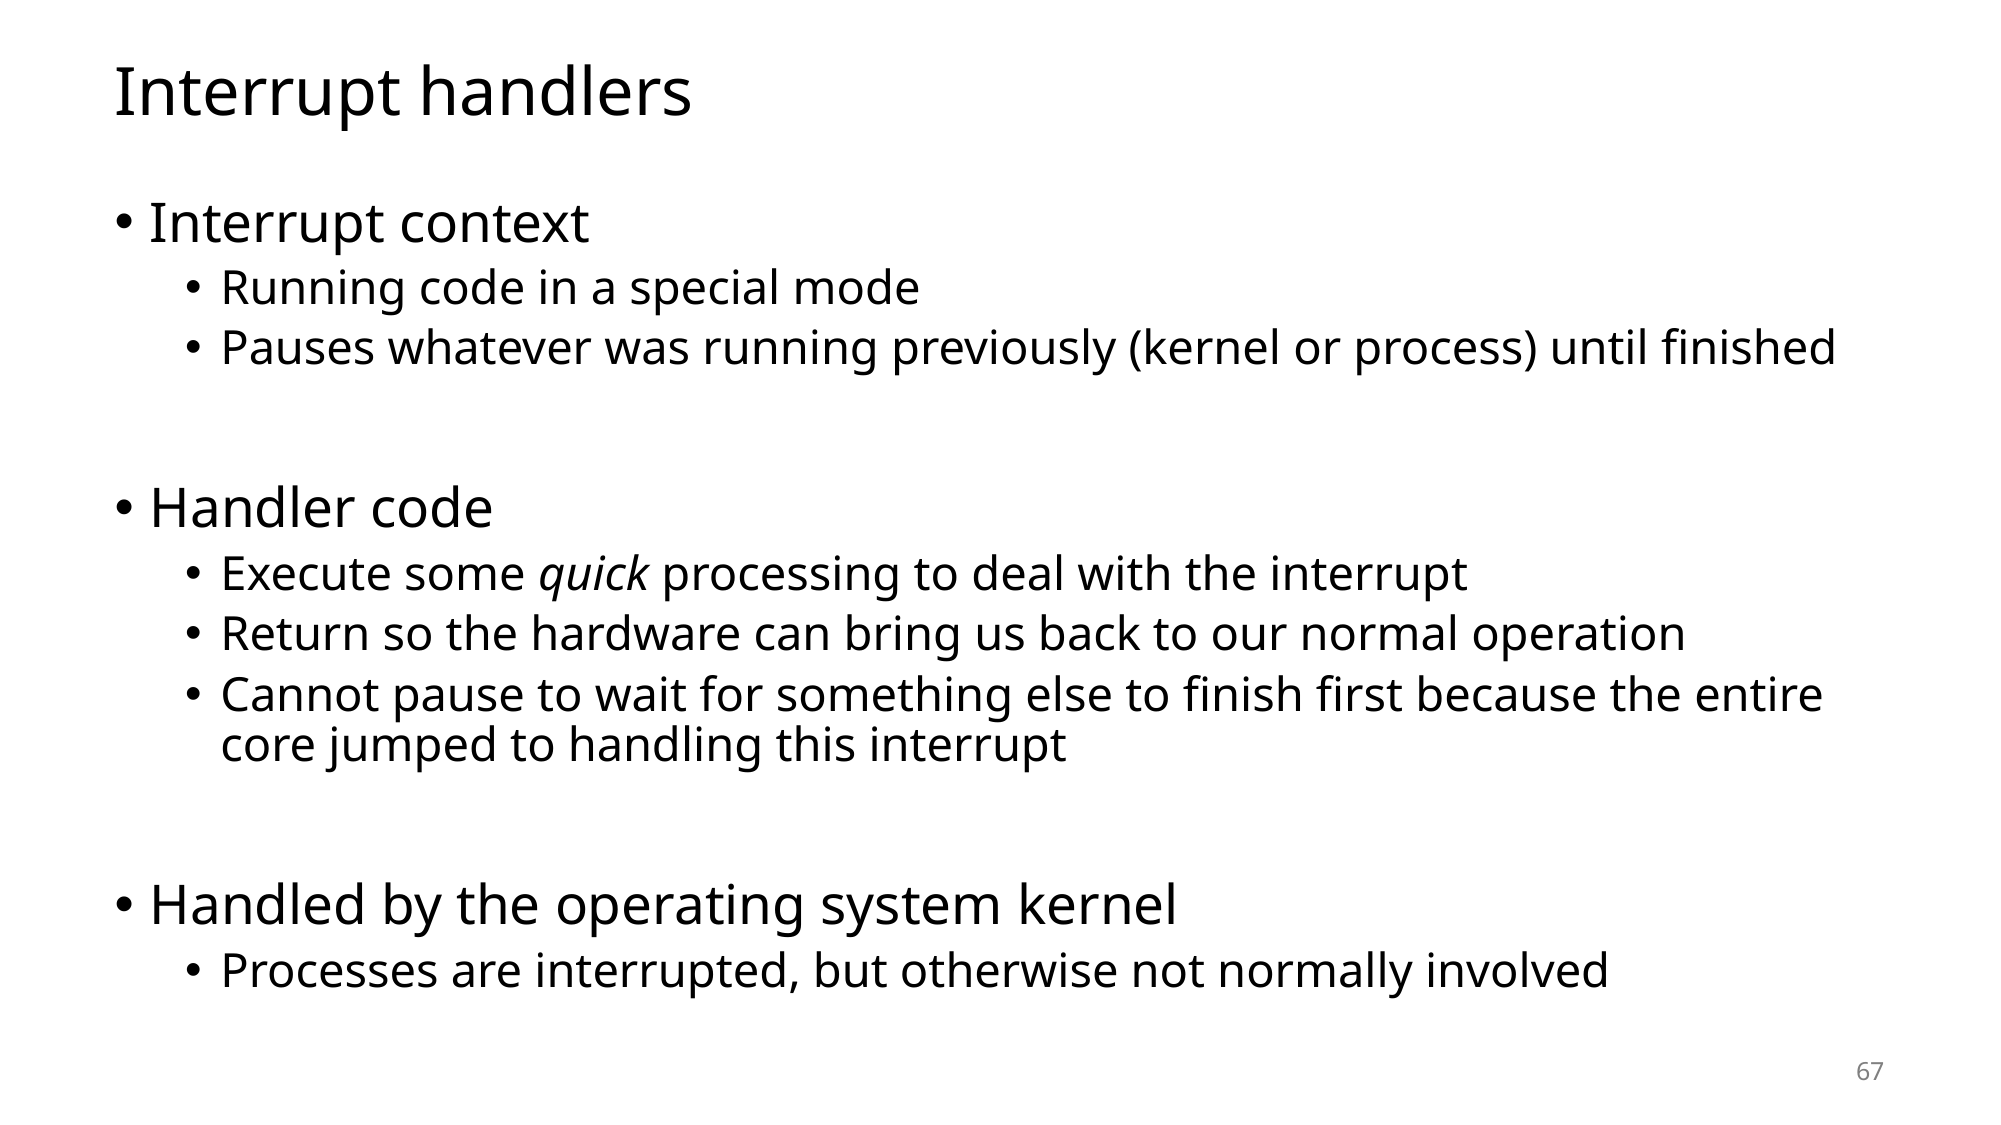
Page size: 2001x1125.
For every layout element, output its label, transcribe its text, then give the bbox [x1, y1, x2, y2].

slide_number 67 [1749, 1042, 1900, 1103]
list Interrupt context Running code in a special mode Pauses whatever was running previously (kernel or process) until finished Handler code Execute some quick processing to deal with the interrupt Return so the hardware can bring us back to our normal operation Cannot pause to wait for something else to finish first because the entire core jumped to handling this interrupt Handled by the operating system kernel Processes are interrupted, but otherwise not normally involved [99, 187, 1900, 1013]
title Interrupt handlers [99, 37, 1900, 150]
